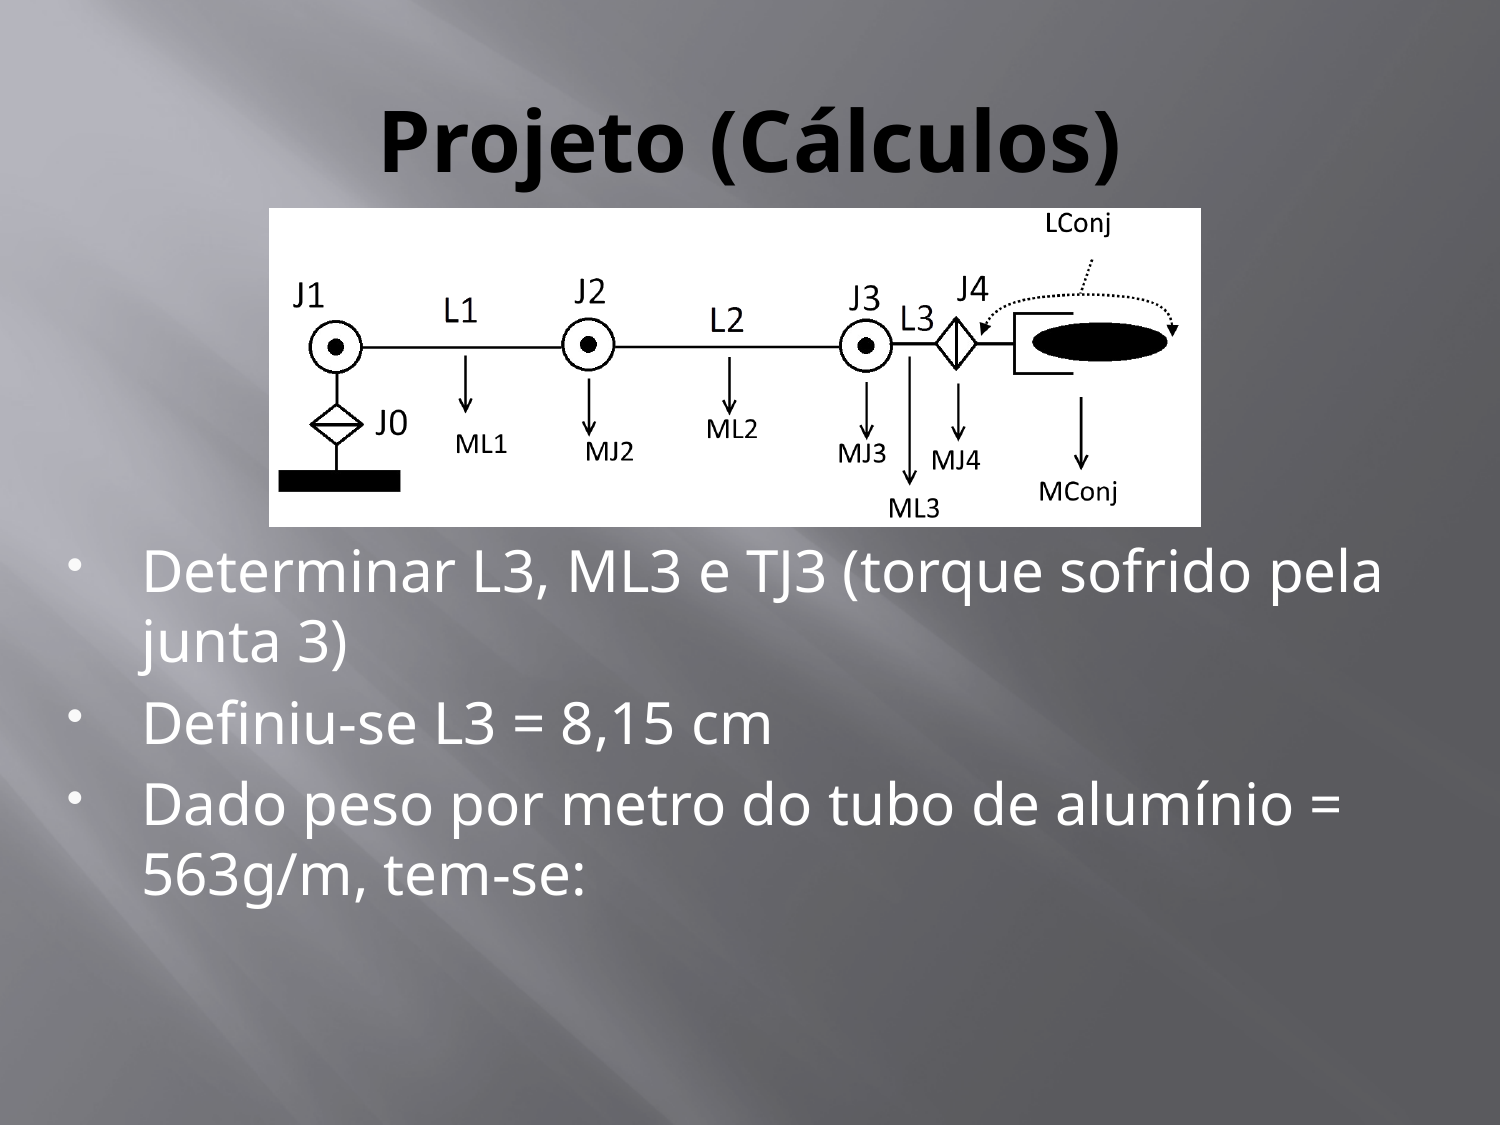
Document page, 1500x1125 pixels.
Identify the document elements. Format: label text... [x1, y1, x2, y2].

title Projeto (Cálculos) [75, 45, 1425, 233]
picture [269, 207, 1201, 528]
